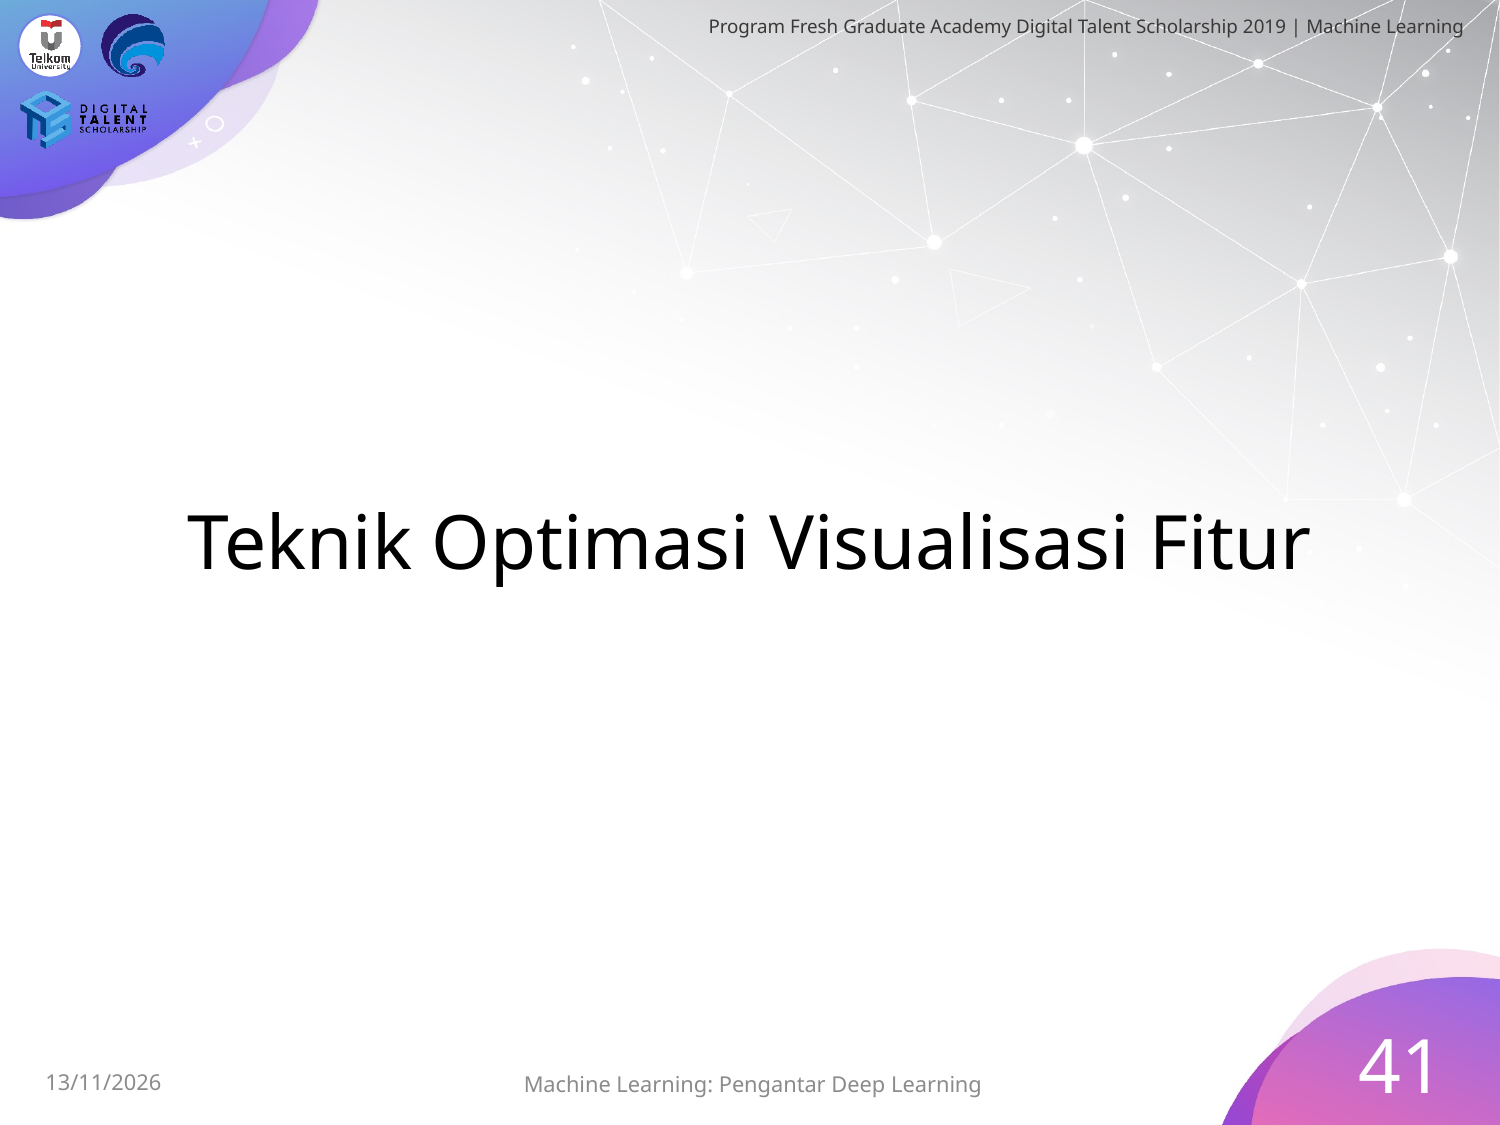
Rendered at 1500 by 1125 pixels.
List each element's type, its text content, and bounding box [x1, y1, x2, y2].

title Teknik Optimasi Visualisasi Fitur [67, 492, 1433, 598]
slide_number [30, 1053, 272, 1114]
picture [0, 0, 1500, 1125]
slide_number 41 [1327, 1025, 1477, 1115]
footer Machine Learning: Pengantar Deep Learning [386, 1053, 1121, 1114]
